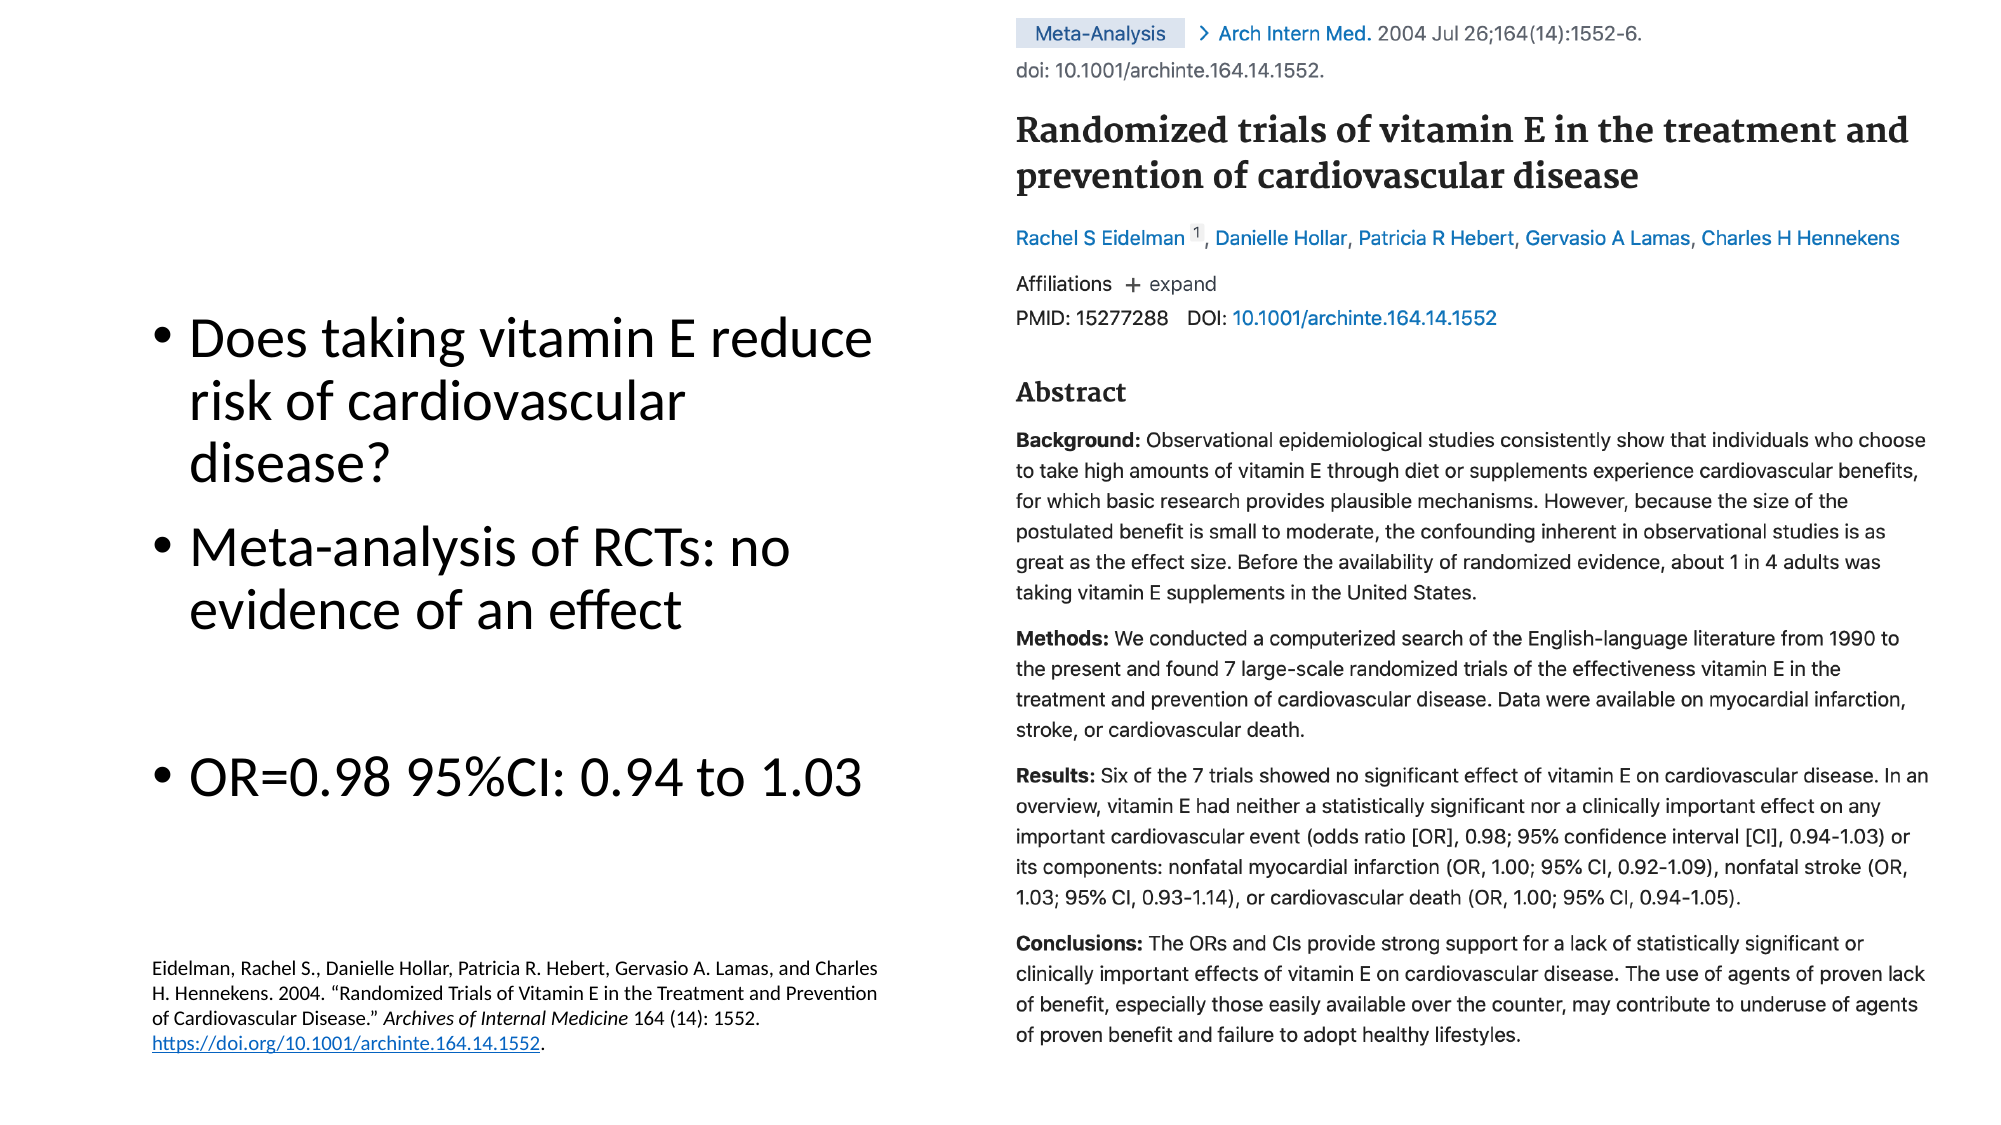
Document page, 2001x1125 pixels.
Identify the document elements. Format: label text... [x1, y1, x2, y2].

text_box Does taking vitamin E reduce risk of cardiovascular disease? Meta-analysis of RCTs: no evidence of an effect OR=0.98 95%CI: 0.94 to 1.03 [137, 299, 896, 947]
text_box Eidelman, Rachel S., Danielle Hollar, Patricia R. Hebert, Gervasio A. Lamas, and Charles H. Hennekens. 2004. “Randomized Trials of Vitamin E in the Treatment and Prevention of Cardiovascular Disease.” Archives of Internal Medicine 164 (14): 1552. https://doi.org/10.1001/archinte.164.14.1552. [137, 947, 911, 1087]
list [971, 0, 1959, 1079]
